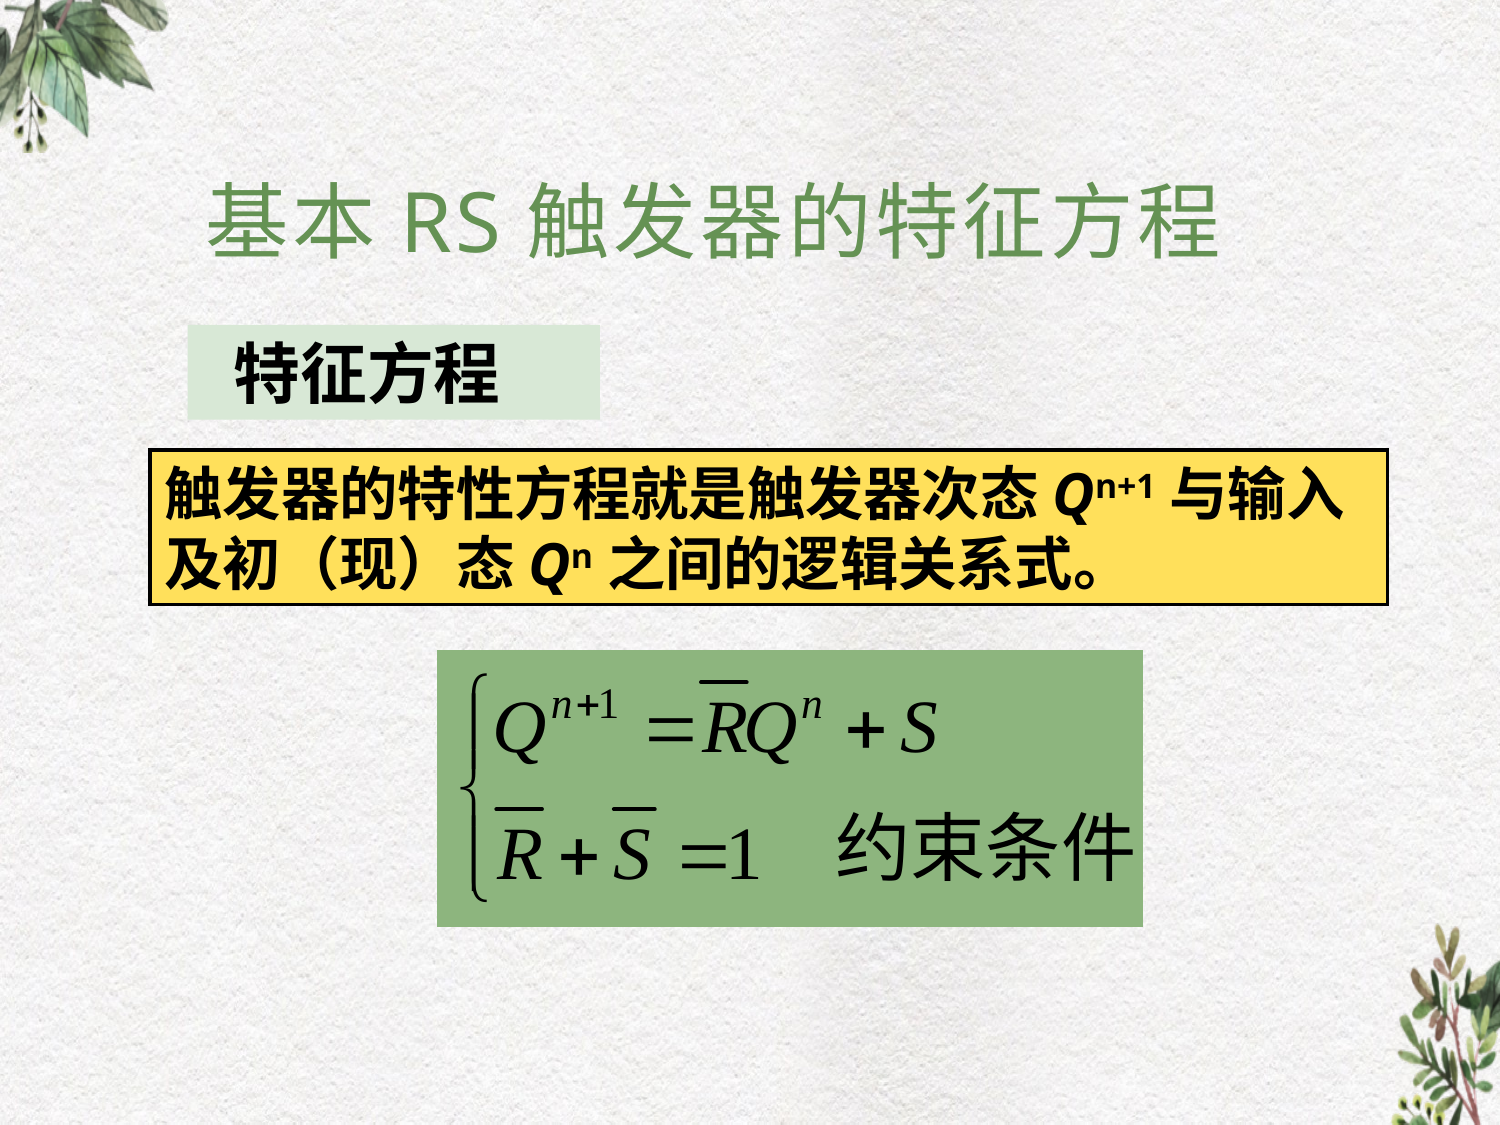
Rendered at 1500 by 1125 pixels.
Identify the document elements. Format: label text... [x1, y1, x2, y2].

picture [0, 0, 1500, 1125]
text_box 特征方程 [187, 324, 600, 420]
text_box 触发器的特性方程就是触发器次态Qn+1与输入及初（现）态Qn之间的逻辑关系式。 [150, 449, 1388, 605]
title 基本RS触发器的特征方程 [188, 35, 1468, 275]
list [437, 649, 1144, 928]
